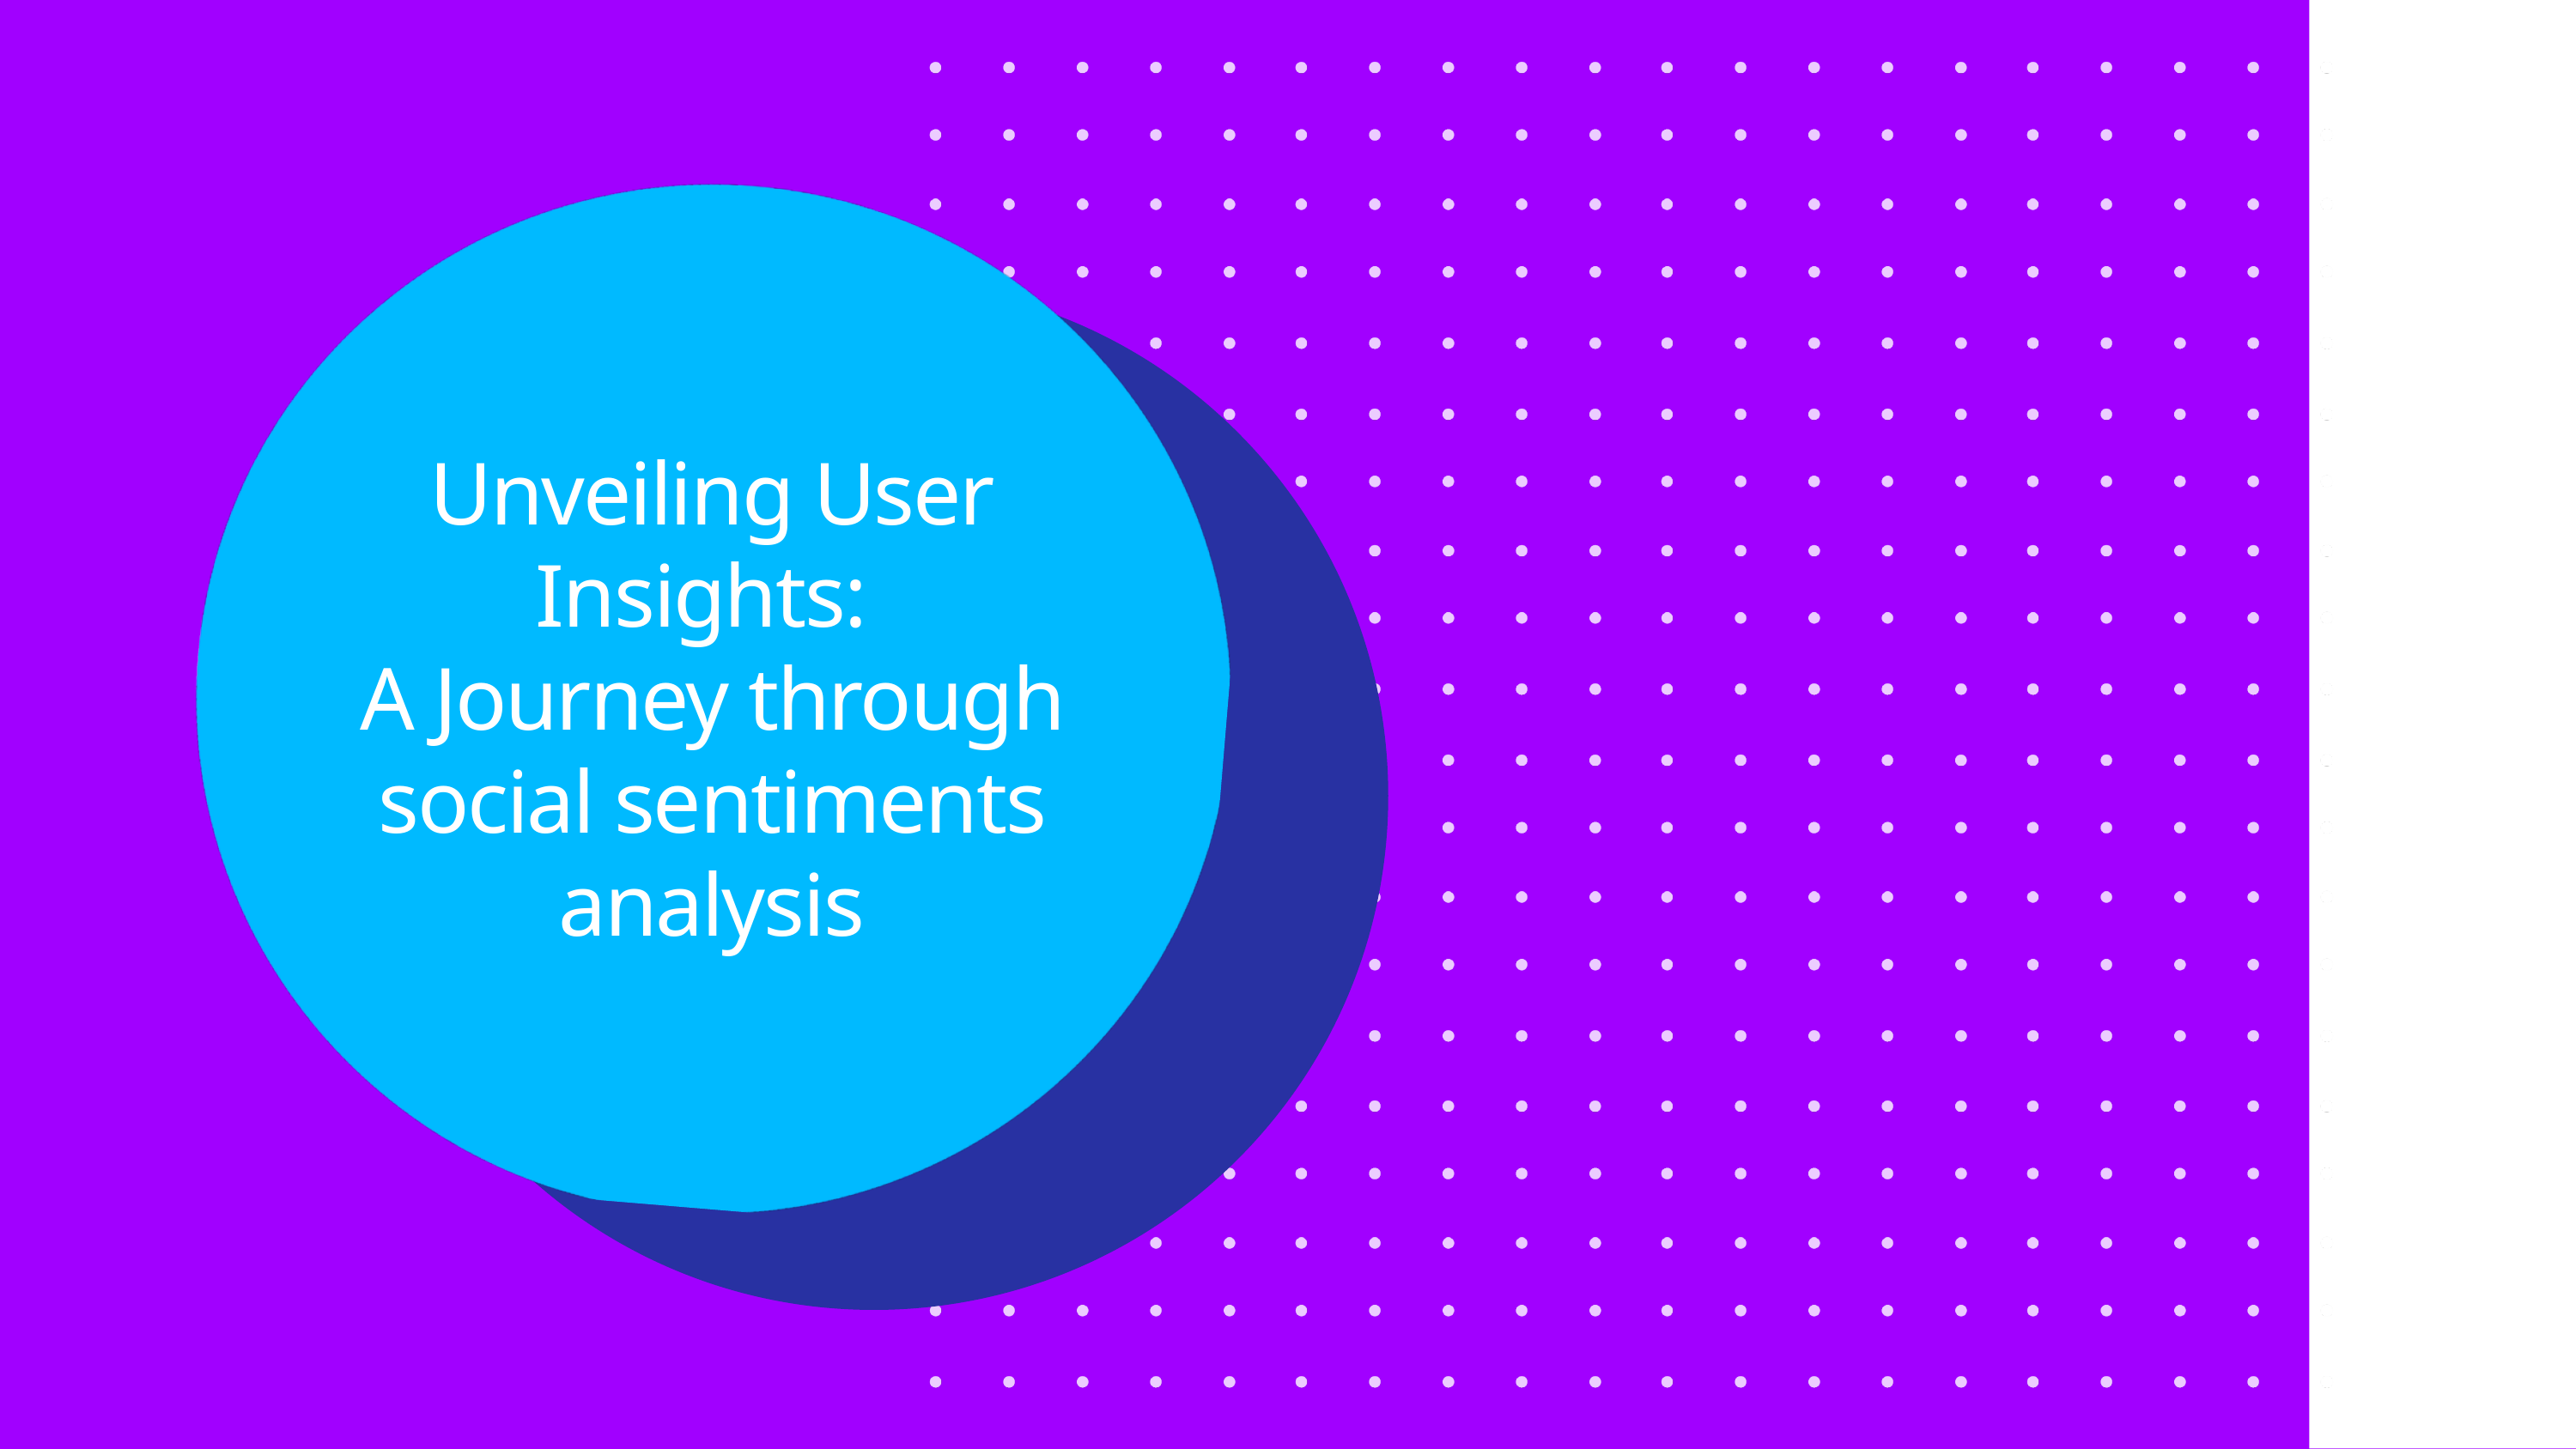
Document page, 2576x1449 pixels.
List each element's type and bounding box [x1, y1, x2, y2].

text_box [155, 138, 1388, 1311]
text_box [921, 57, 2337, 1392]
text_box [2309, 0, 2576, 1449]
